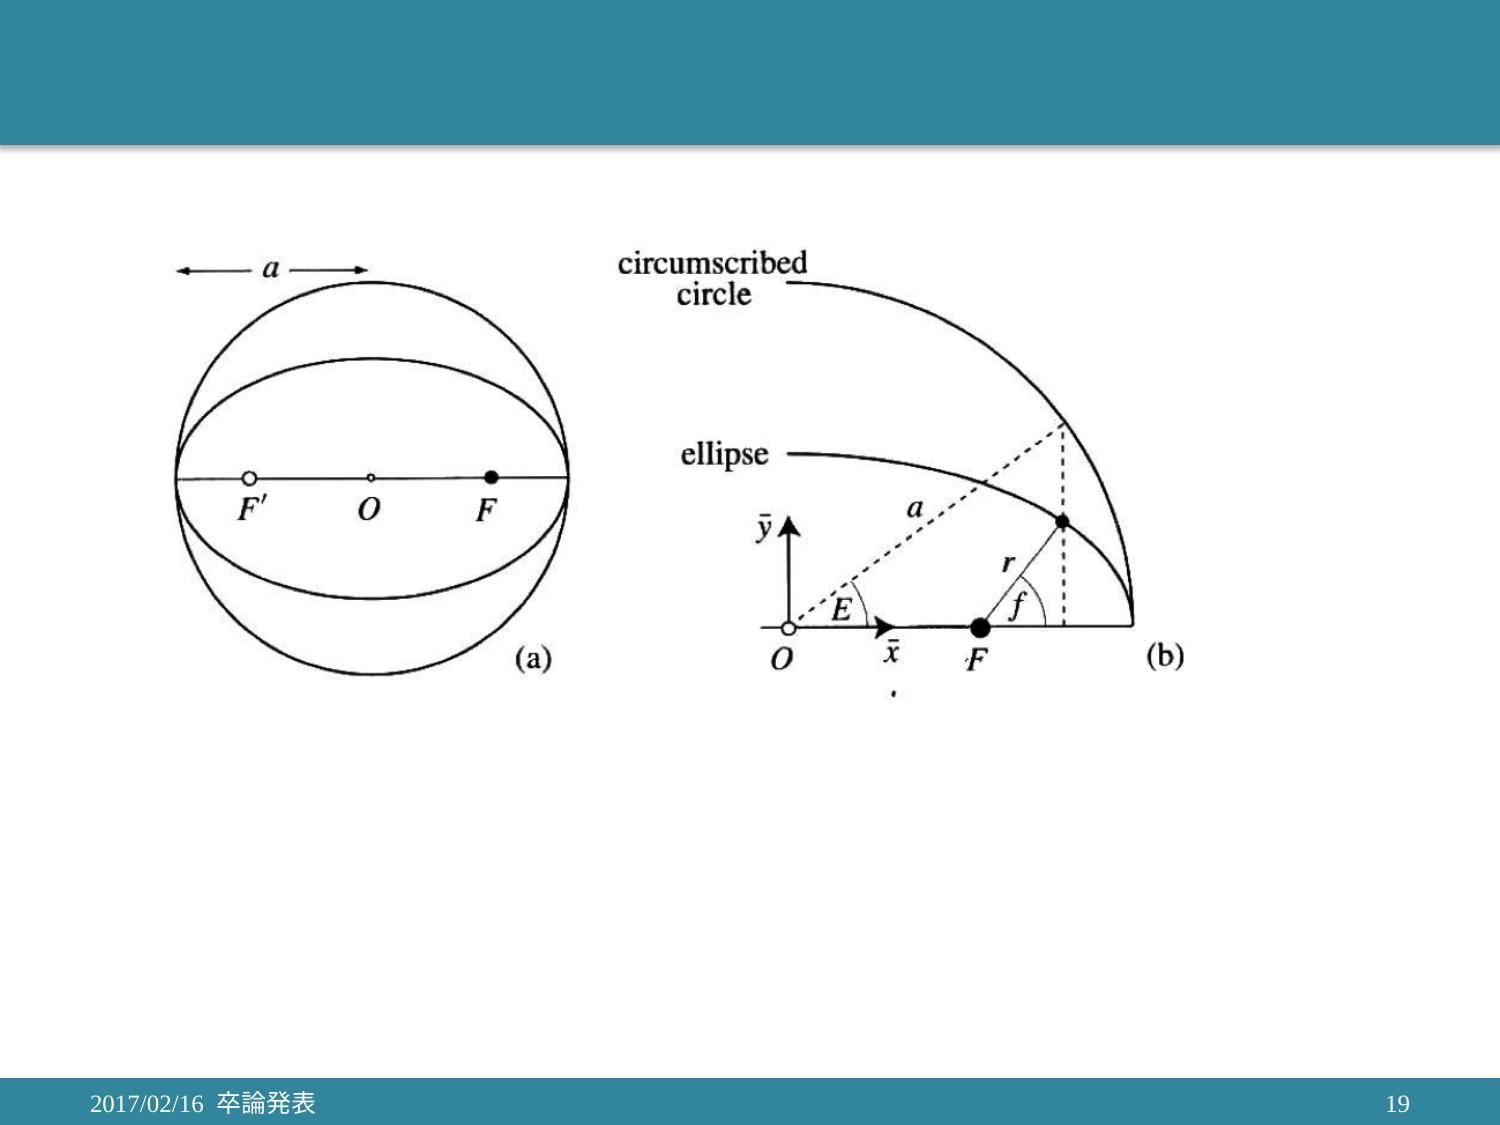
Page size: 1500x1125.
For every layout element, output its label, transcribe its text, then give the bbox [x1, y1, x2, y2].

picture [157, 215, 1202, 705]
slide_number 19 [1074, 1080, 1425, 1125]
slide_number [75, 1080, 425, 1125]
